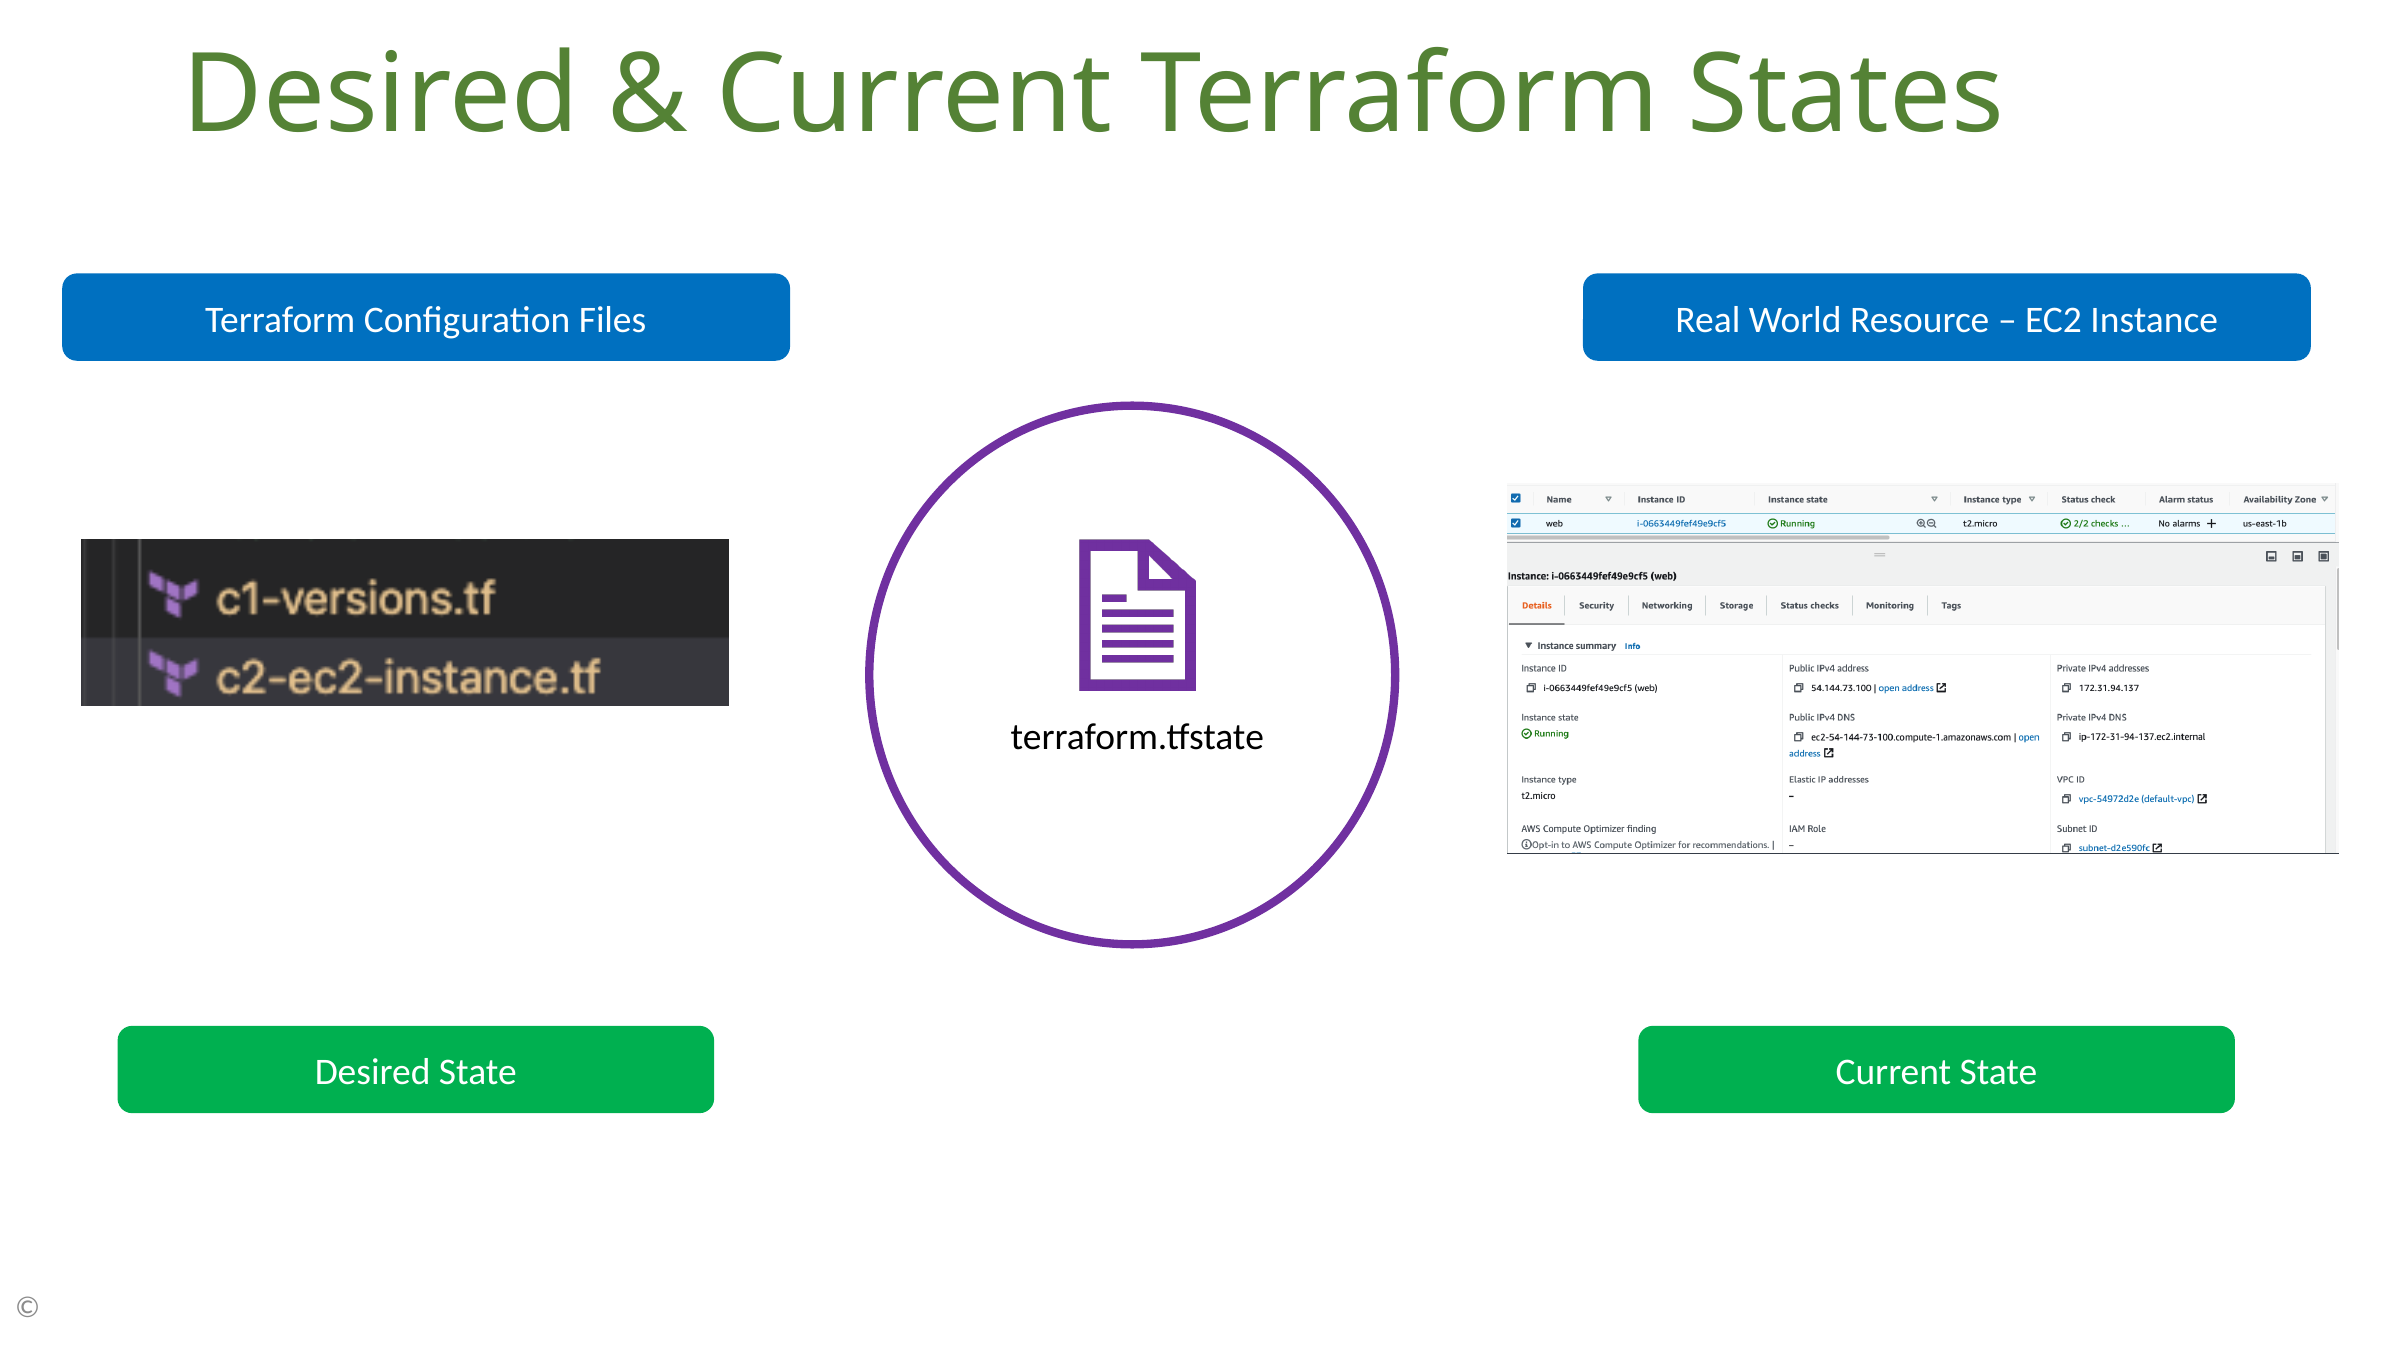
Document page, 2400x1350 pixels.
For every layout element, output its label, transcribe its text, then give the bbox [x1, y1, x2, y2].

picture [1047, 524, 1228, 706]
title Desired & Current Terraform States [165, 0, 2235, 194]
footer © [0, 1269, 810, 1342]
text_box Real World Resource – EC2 Instance [1581, 272, 2312, 362]
text_box Current State [1637, 1024, 2236, 1115]
picture [80, 539, 729, 706]
text_box Terraform Configuration Files [61, 272, 792, 362]
text_box [868, 404, 1397, 946]
text_box Desired State [116, 1024, 716, 1115]
picture [1507, 483, 2339, 854]
